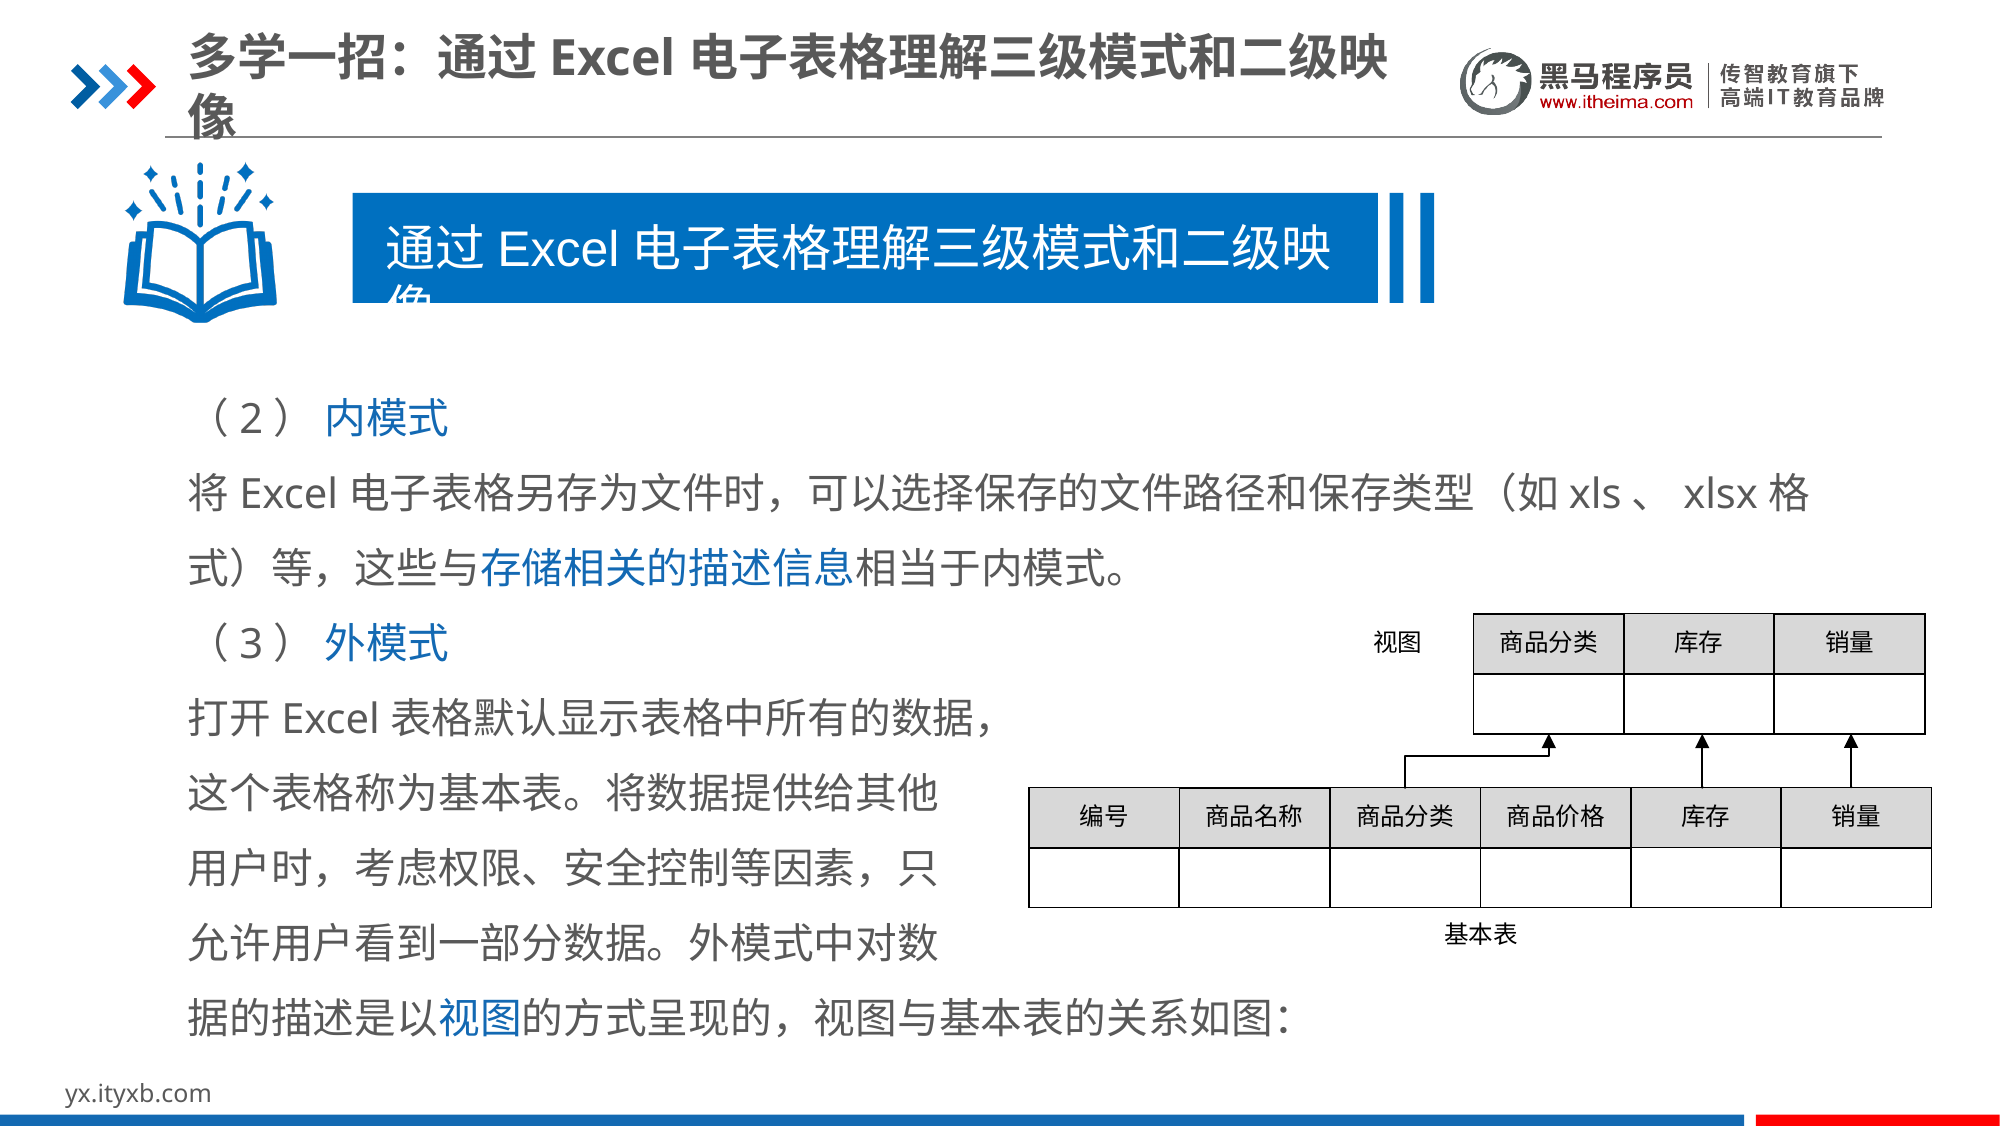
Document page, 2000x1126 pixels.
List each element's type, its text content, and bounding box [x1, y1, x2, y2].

picture [116, 158, 284, 326]
text_box [1418, 191, 1436, 305]
text_box 通过Excel电子表格理解三级模式和二级映像 [370, 209, 1378, 344]
picture [1460, 48, 1887, 115]
text_box [1388, 191, 1405, 305]
text_box （2） 内模式 将Excel电子表格另存为文件时，可以选择保存的文件路径和保存类型（如xls、xlsx格式）等，这些与存储相关的描述信息相当于内模式。 （3） 外模式 打开Excel表格默认显示表格中所有的数据， 这个表格称为基本表。将数据提供给其他 用户时，考虑权限、安全控制等因素，只 允许用户看到一部分数据。外模式中对数 据的描述是以视图的方式呈现的，视图与基本表的关系如图： [172, 359, 1883, 1049]
text_box 多学一招：通过Excel电子表格理解三级模式和二级映像 [187, 43, 1435, 127]
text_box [1024, 609, 1935, 969]
text_box [351, 191, 1380, 305]
